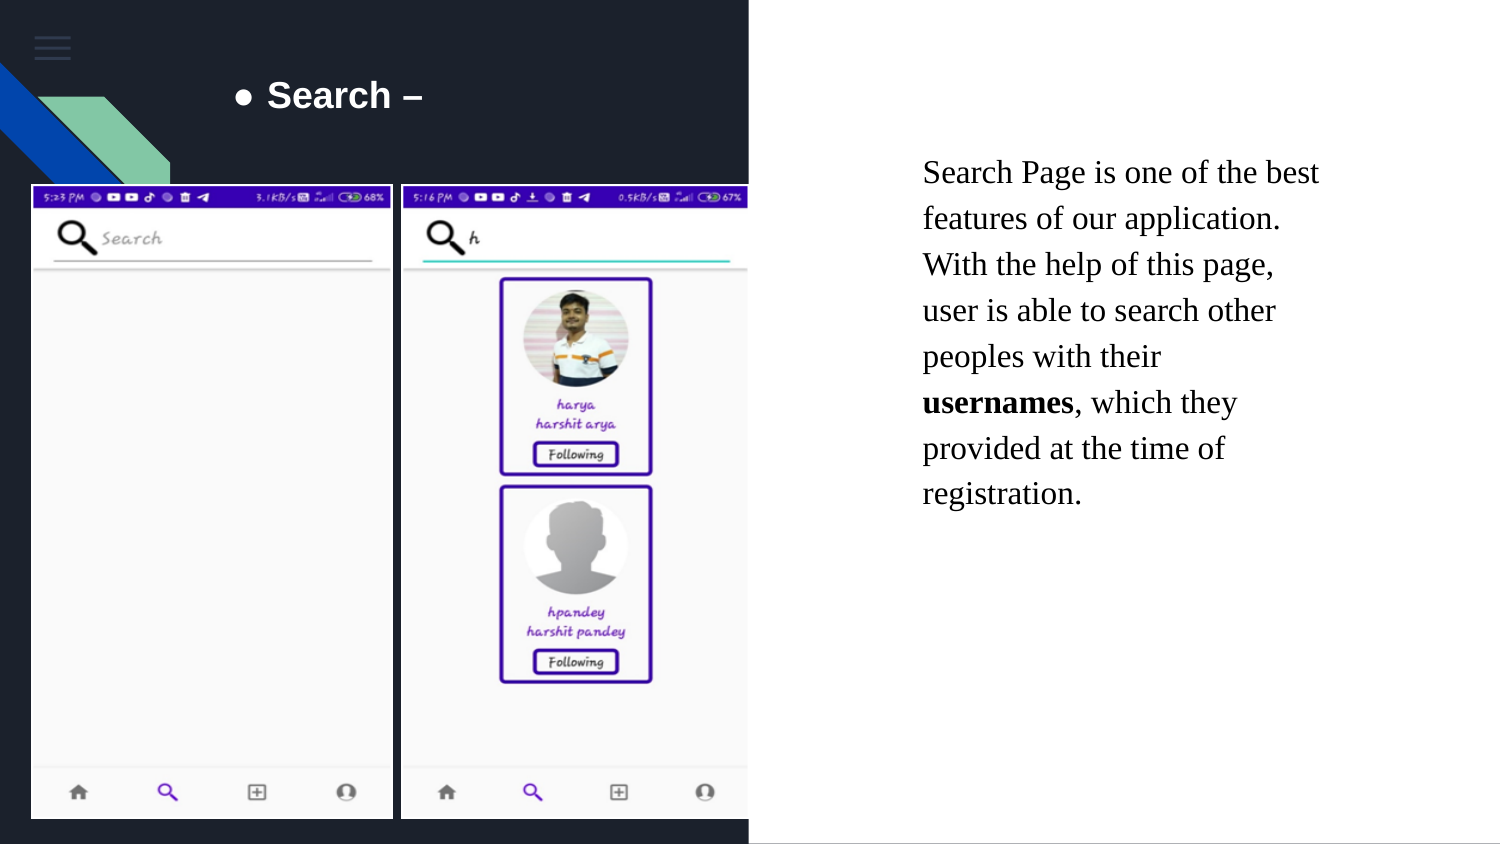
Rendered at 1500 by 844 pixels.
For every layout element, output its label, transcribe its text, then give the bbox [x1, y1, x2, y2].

picture [31, 184, 393, 820]
title ● Search – [142, 49, 636, 134]
picture [401, 183, 751, 819]
title Search Page is one of the best features of our application. With the help of this page, user is able to search other peoples with their usernames, which they provided at the time of registration. [907, 196, 1342, 461]
